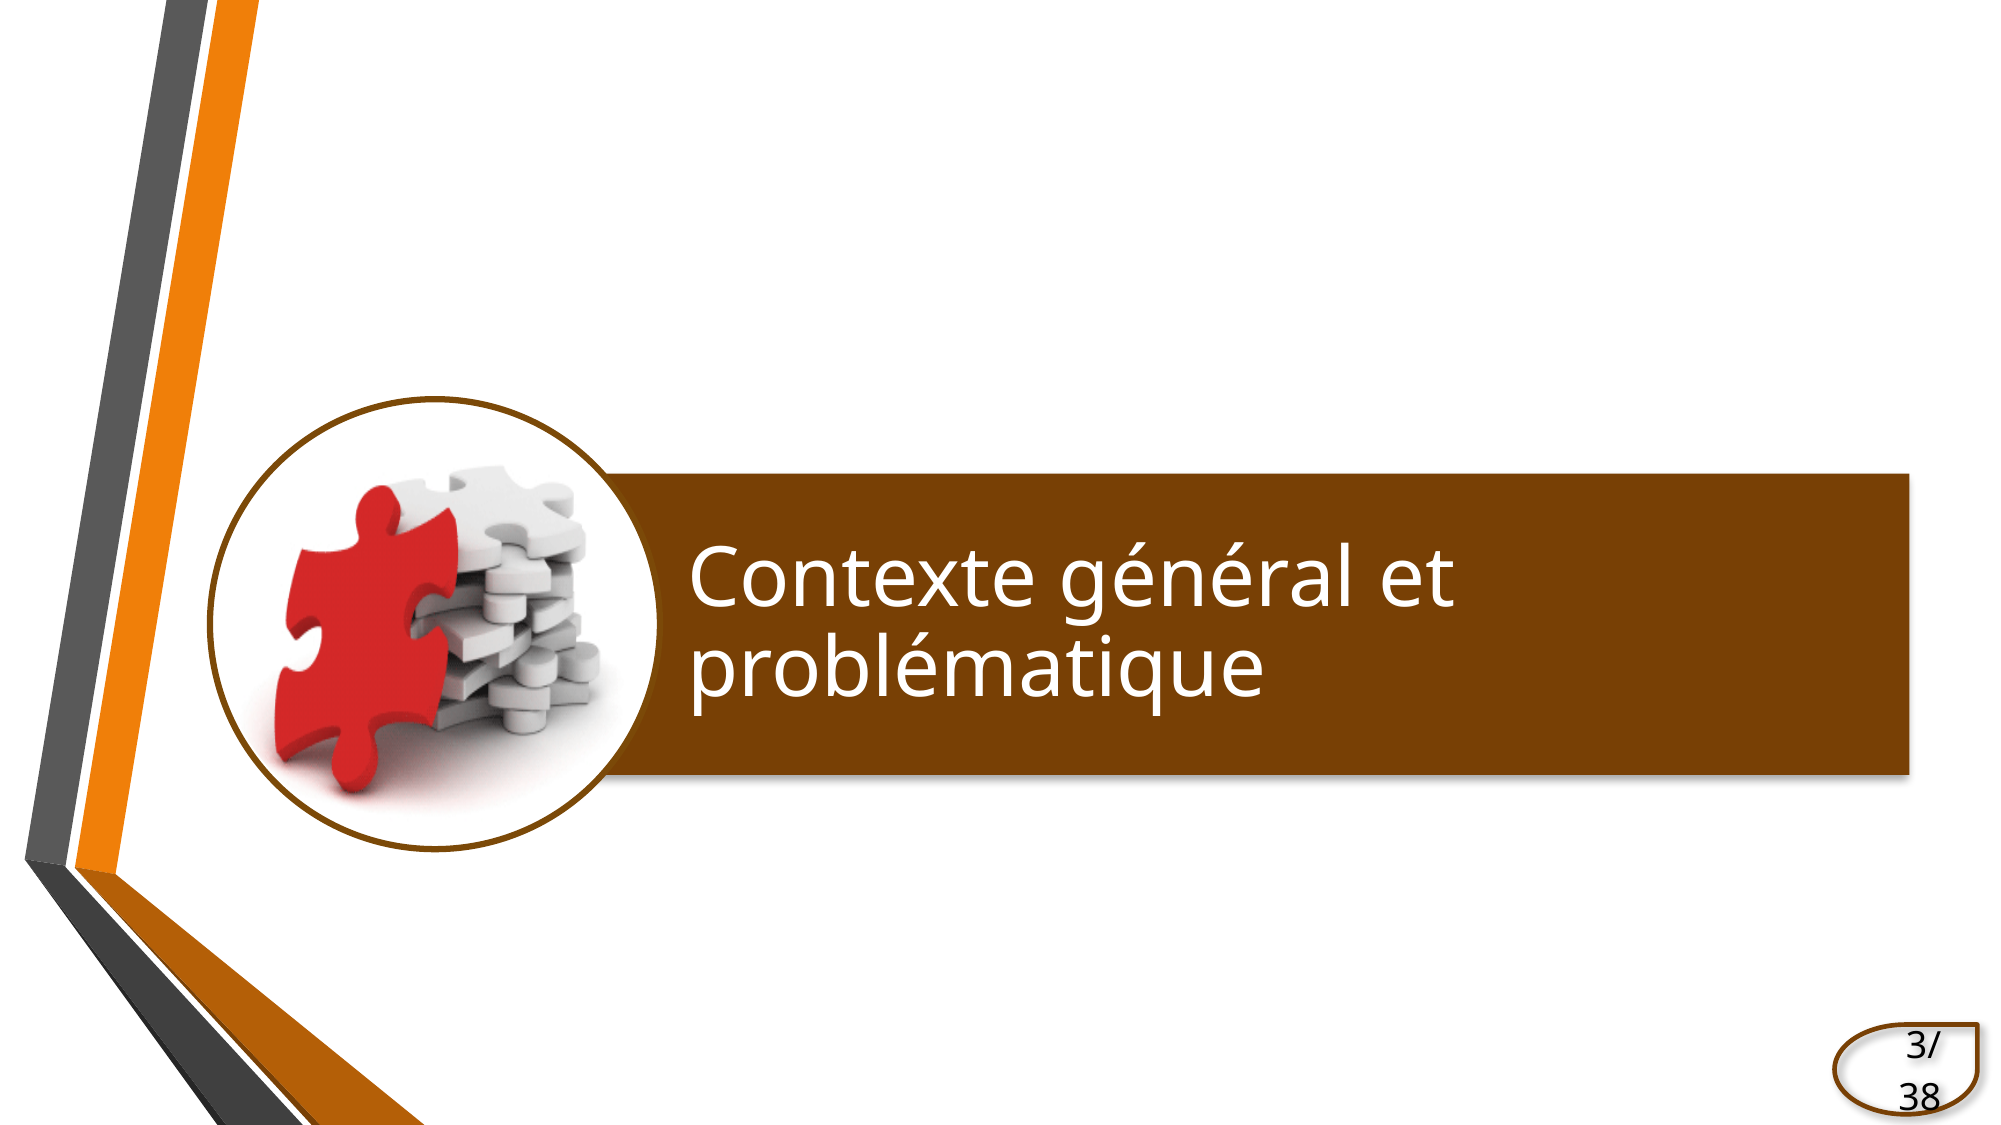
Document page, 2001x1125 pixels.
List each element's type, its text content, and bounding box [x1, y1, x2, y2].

text_box [370, 394, 500, 404]
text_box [662, 473, 1938, 776]
text_box 3/38 [1834, 1024, 1978, 1115]
picture [214, 404, 656, 845]
